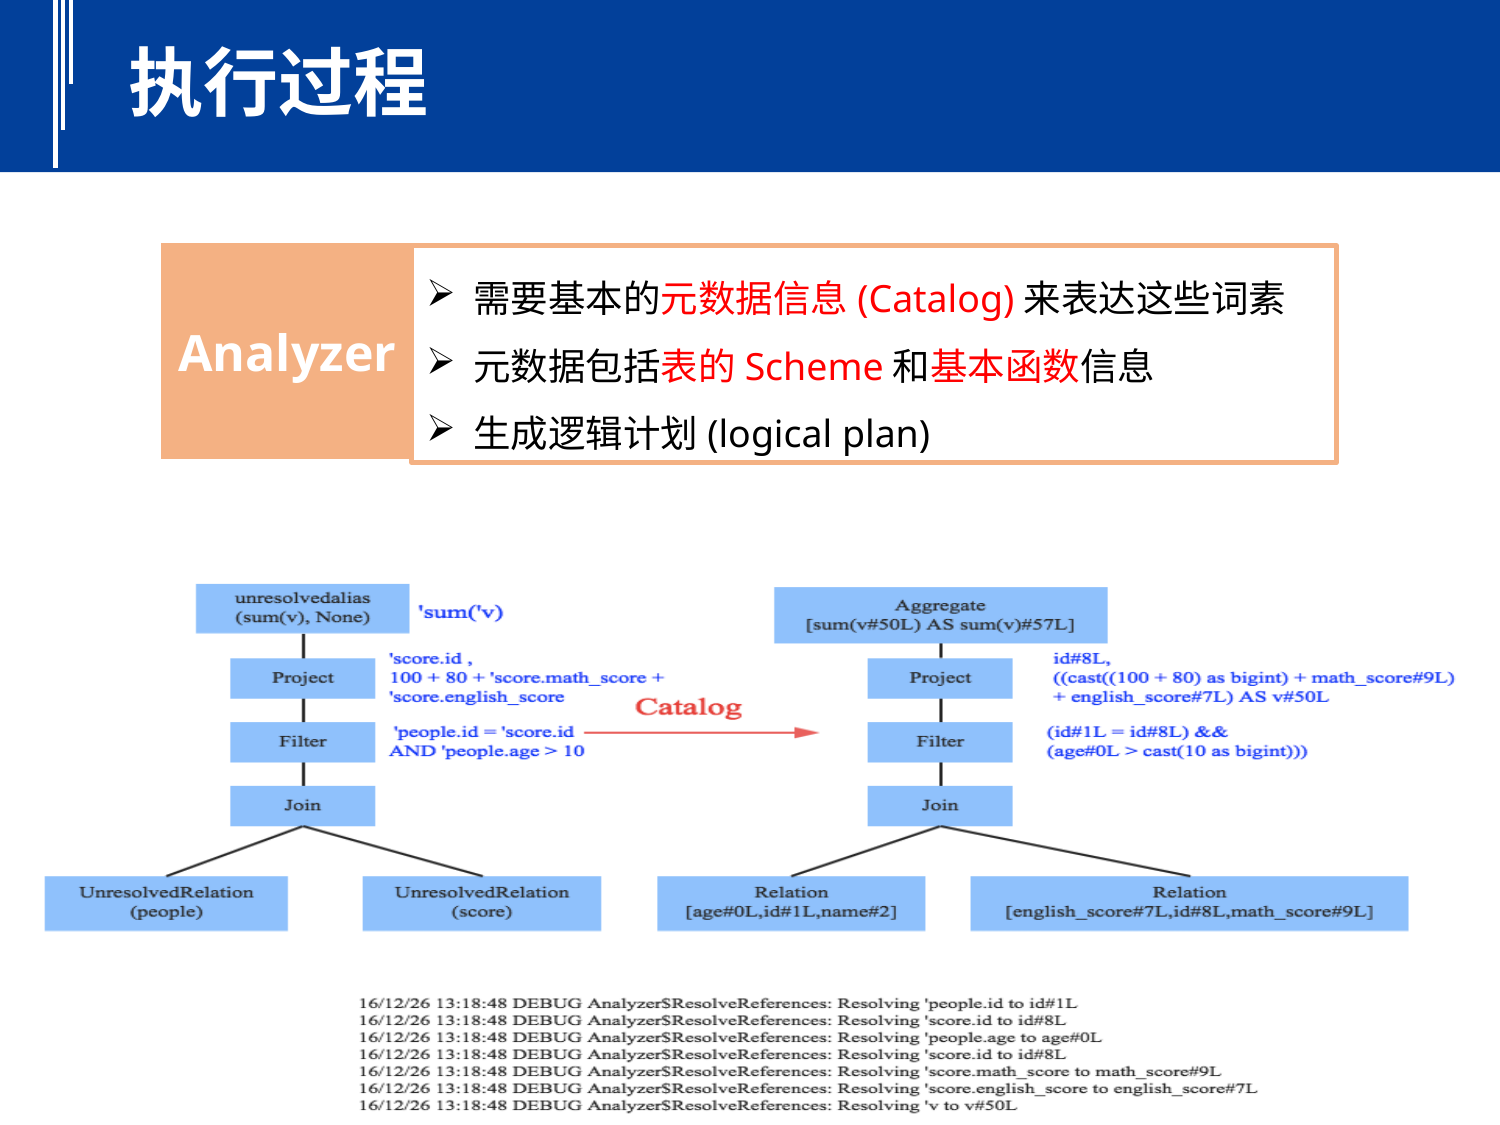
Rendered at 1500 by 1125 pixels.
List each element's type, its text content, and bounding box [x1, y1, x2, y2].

text_box 执行过程 [114, 28, 952, 133]
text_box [163, 245, 1337, 458]
picture [3, 568, 1500, 1125]
